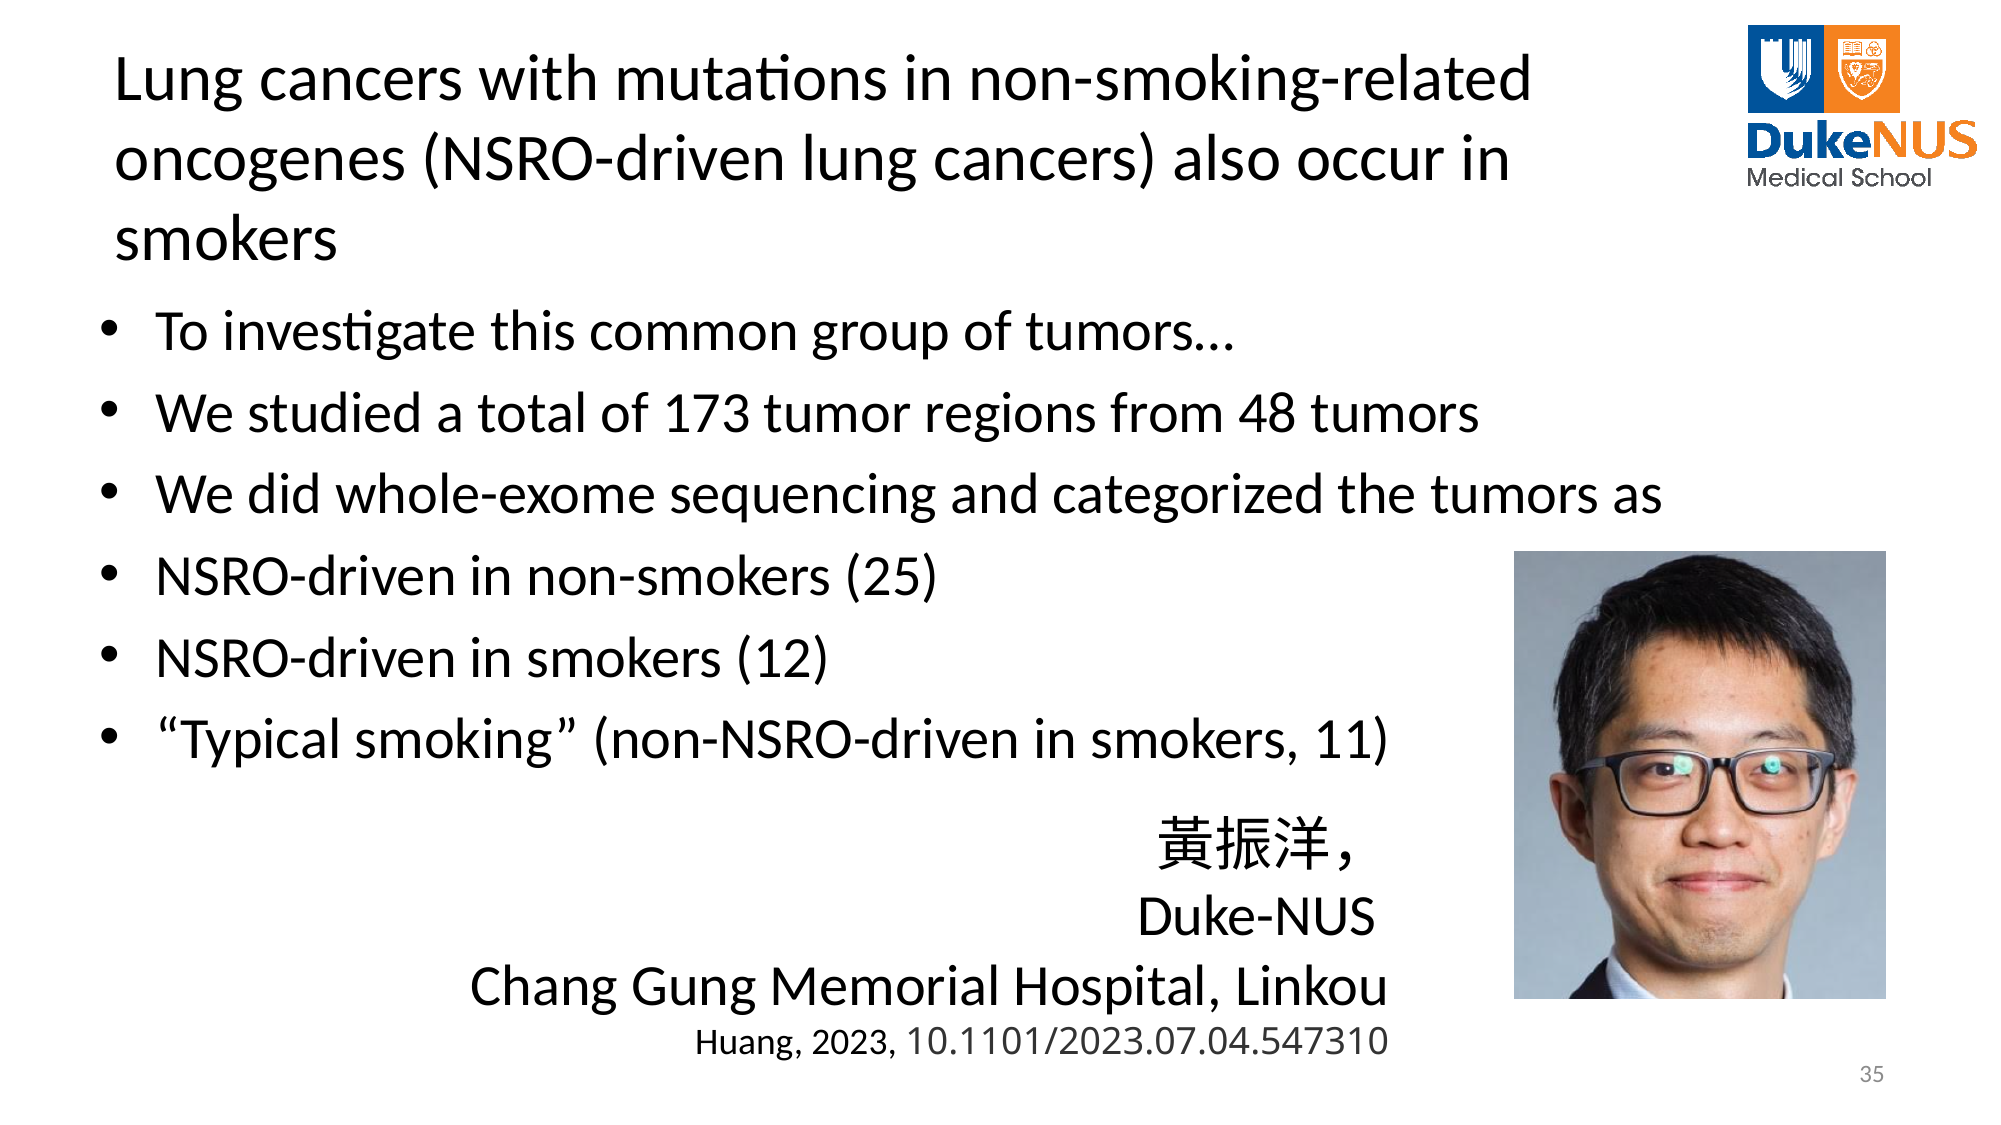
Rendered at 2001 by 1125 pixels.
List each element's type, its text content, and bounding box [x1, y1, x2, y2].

slide_number 35 [1433, 1042, 1900, 1103]
picture [1514, 551, 1886, 999]
list To investigate this common group of tumors… We studied a total of 173 tumor regions from 48 tumors We did whole-exome sequencing and categorized the tumors as NSRO-driven in non-smokers (25) NSRO-driven in smokers (12) “Typical smoking” (non-NSRO-driven in smokers, 11) [84, 284, 1885, 901]
text_box 黃振洋， Duke-NUS Chang Gung Memorial Hospital, Linkou Huang, 2023, 10.1101/2023.07.04.547310 [429, 800, 1405, 1070]
title Lung cancers with mutations in non-smoking-related oncogenes (NSRO-driven lung cancers) also occur in smokers [99, 45, 1700, 284]
picture [1737, 12, 1978, 189]
